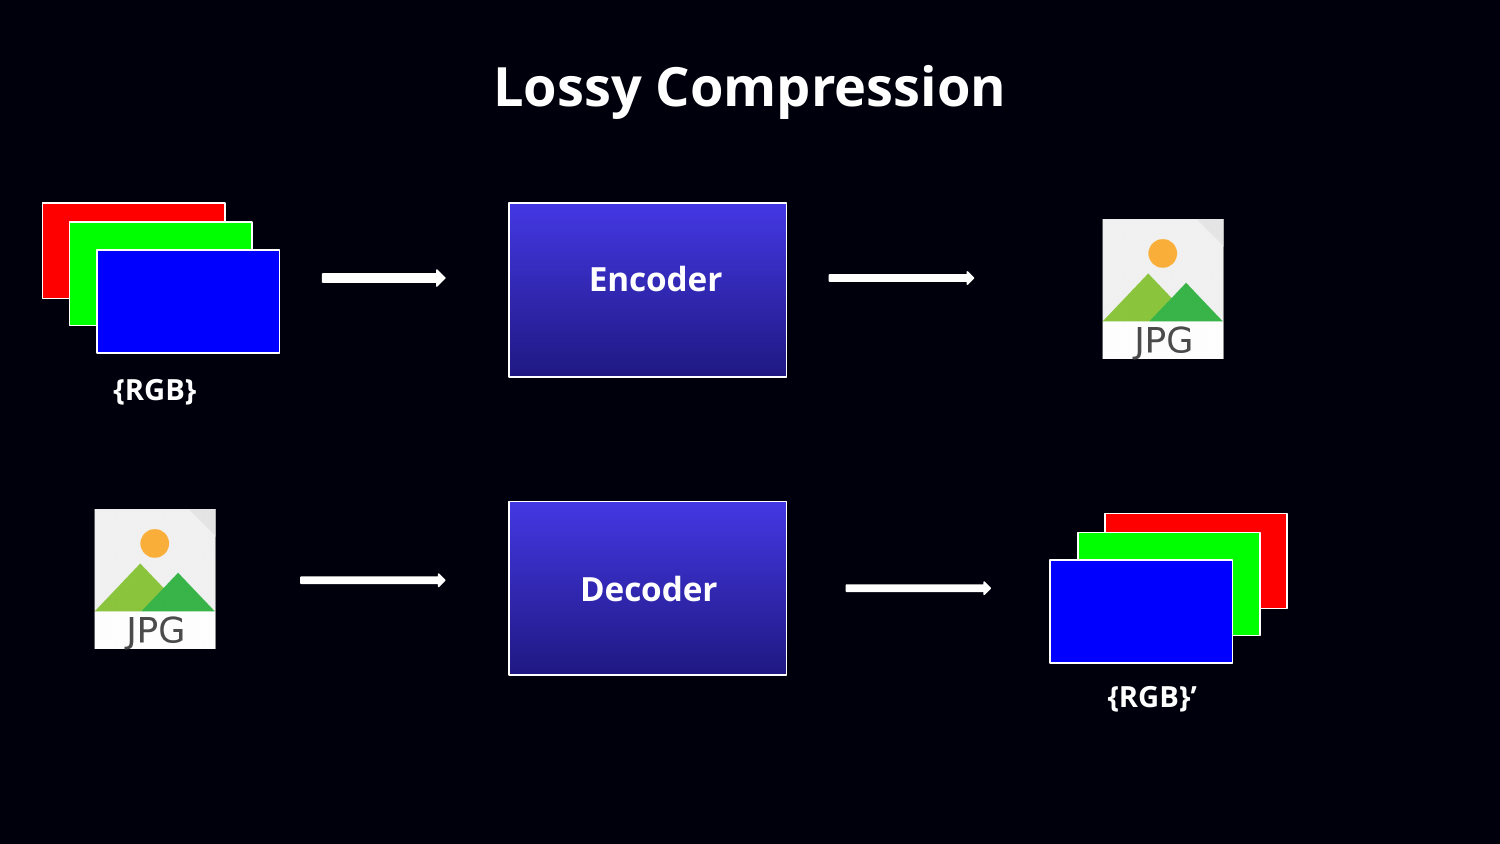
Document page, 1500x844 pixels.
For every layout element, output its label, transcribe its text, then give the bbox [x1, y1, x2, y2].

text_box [42, 203, 280, 354]
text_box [508, 202, 787, 378]
text_box {RGB} [72, 362, 238, 422]
text_box Lossy Compression [312, 37, 1188, 133]
text_box {RGB}’ [1069, 672, 1235, 728]
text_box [508, 501, 787, 676]
picture [1049, 177, 1276, 403]
text_box [829, 271, 974, 285]
picture [42, 467, 268, 693]
text_box [846, 582, 991, 595]
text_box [1049, 513, 1288, 664]
text_box [90, 375, 246, 442]
text_box [322, 270, 445, 287]
text_box [300, 574, 445, 587]
